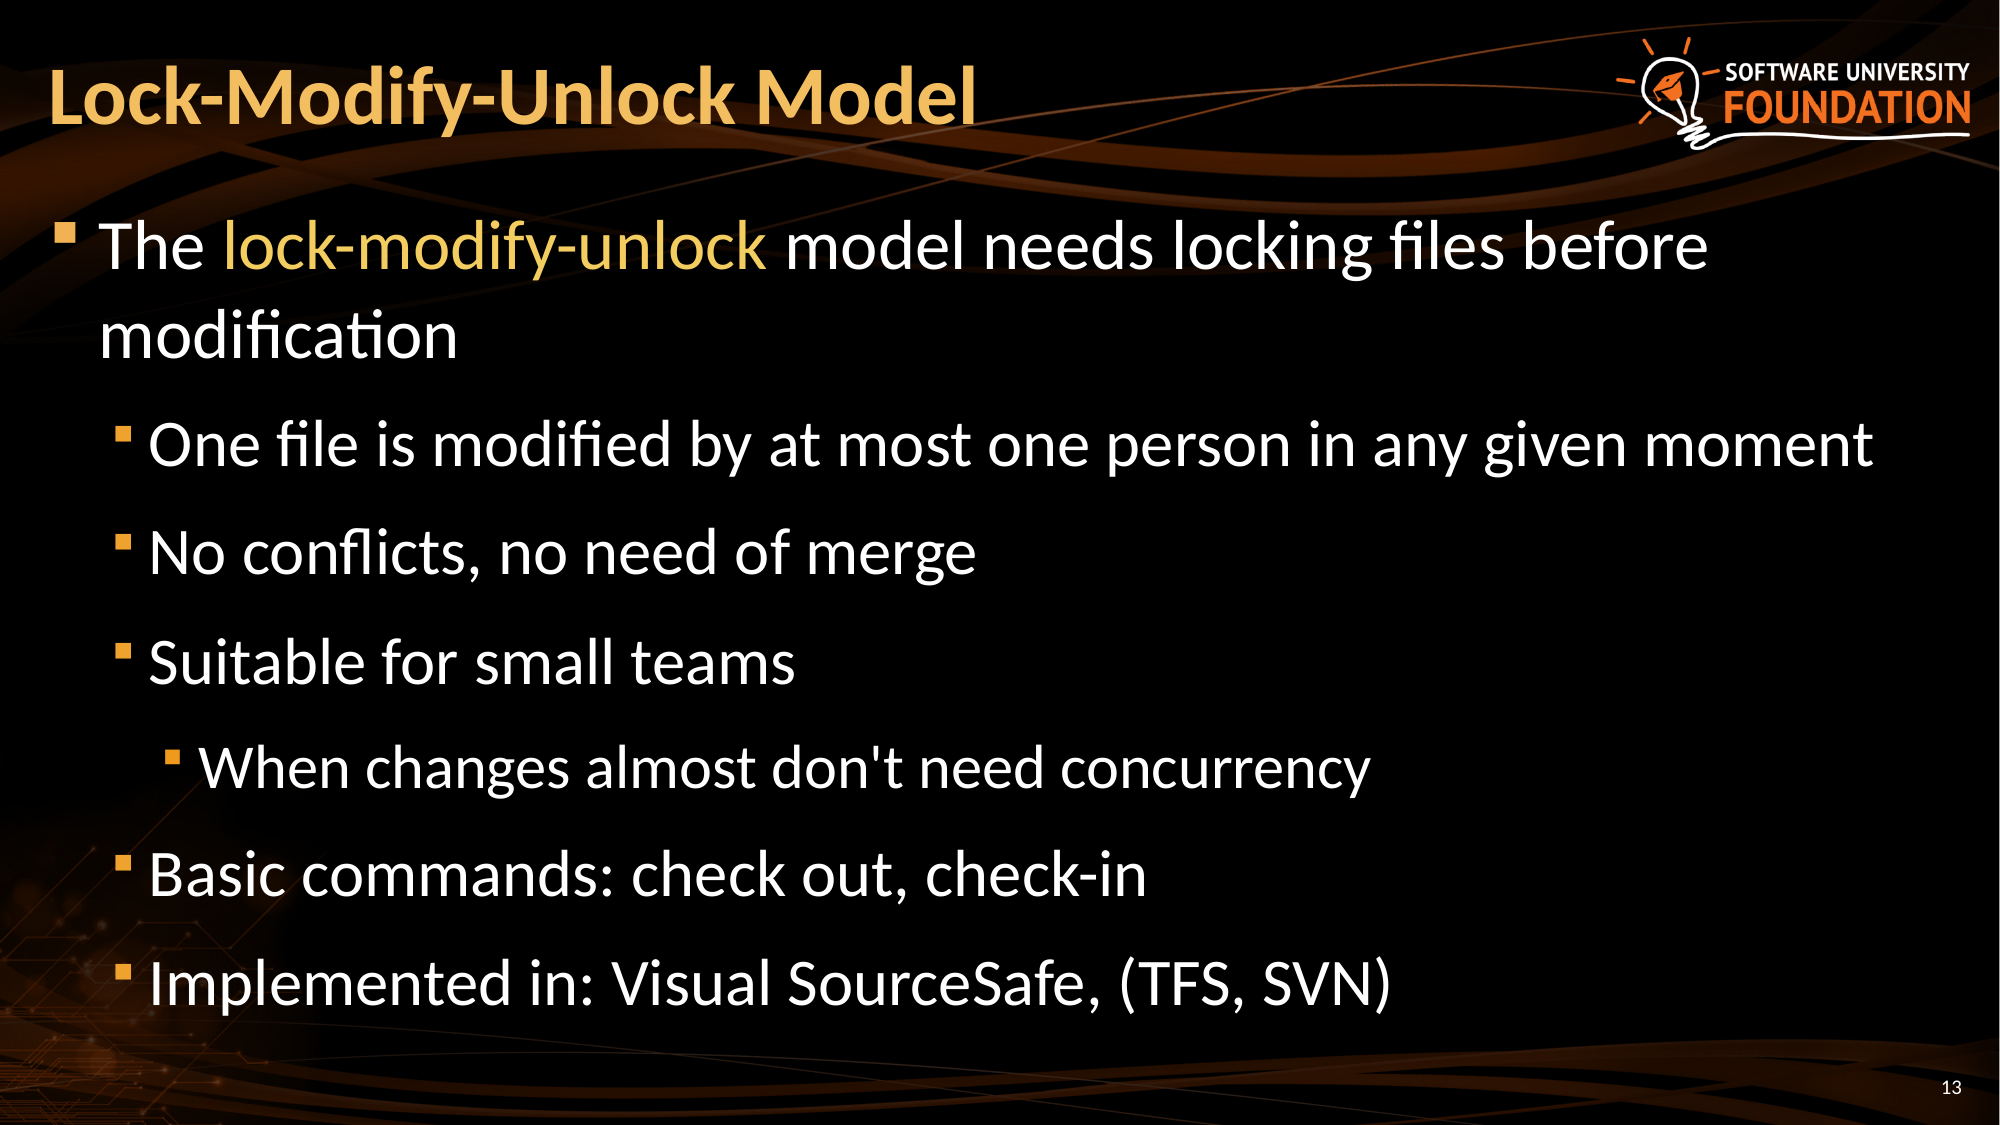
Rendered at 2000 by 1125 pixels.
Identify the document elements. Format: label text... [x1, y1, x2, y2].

list The lock-modify-unlock model needs locking files before modification One file is modified by at most one person in any given moment No conflicts, no need of merge Suitable for small teams When changes almost don't need concurrency Basic commands: check out, check-in Implemented in: Visual SourceSafe, (TFS, SVN) [31, 188, 1968, 1103]
title Lock-Modify-Unlock Model [30, 6, 1602, 189]
picture [0, 0, 2000, 1125]
